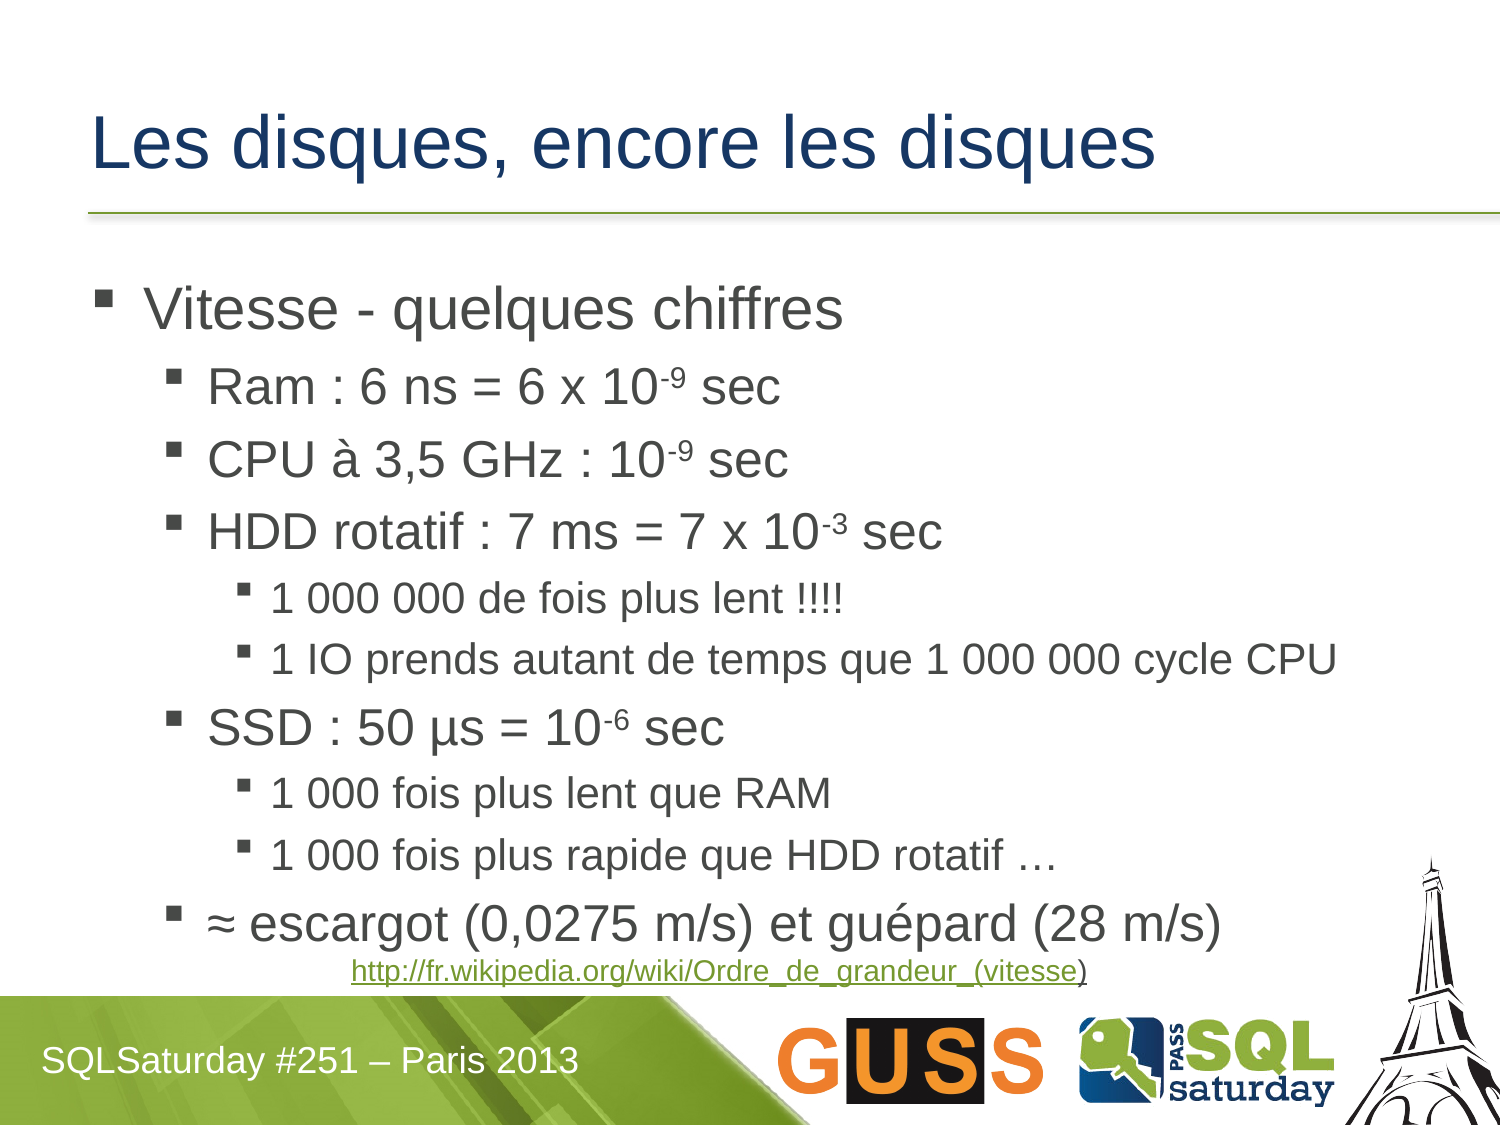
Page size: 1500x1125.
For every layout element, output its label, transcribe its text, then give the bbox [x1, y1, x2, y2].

list Vitesse - quelques chiffres Ram : 6 ns = 6 x 10-9 sec CPU à 3,5 GHz : 10-9 sec HDD rotatif : 7 ms = 7 x 10-3 sec 1 000 000 de fois plus lent !!!! 1 IO prends autant de temps que 1 000 000 cycle CPU SSD : 50 µs = 10-6 sec 1 000 fois plus lent que RAM 1 000 fois plus rapide que HDD rotatif … ≈ escargot (0,0275 m/s) et guépard (28 m/s) http://fr.wikipedia.org/wiki/Ordre_de_grandeur_(vitesse) [75, 262, 1425, 1005]
picture [0, 854, 1500, 1125]
title Les disques, encore les disques [75, 45, 1425, 233]
